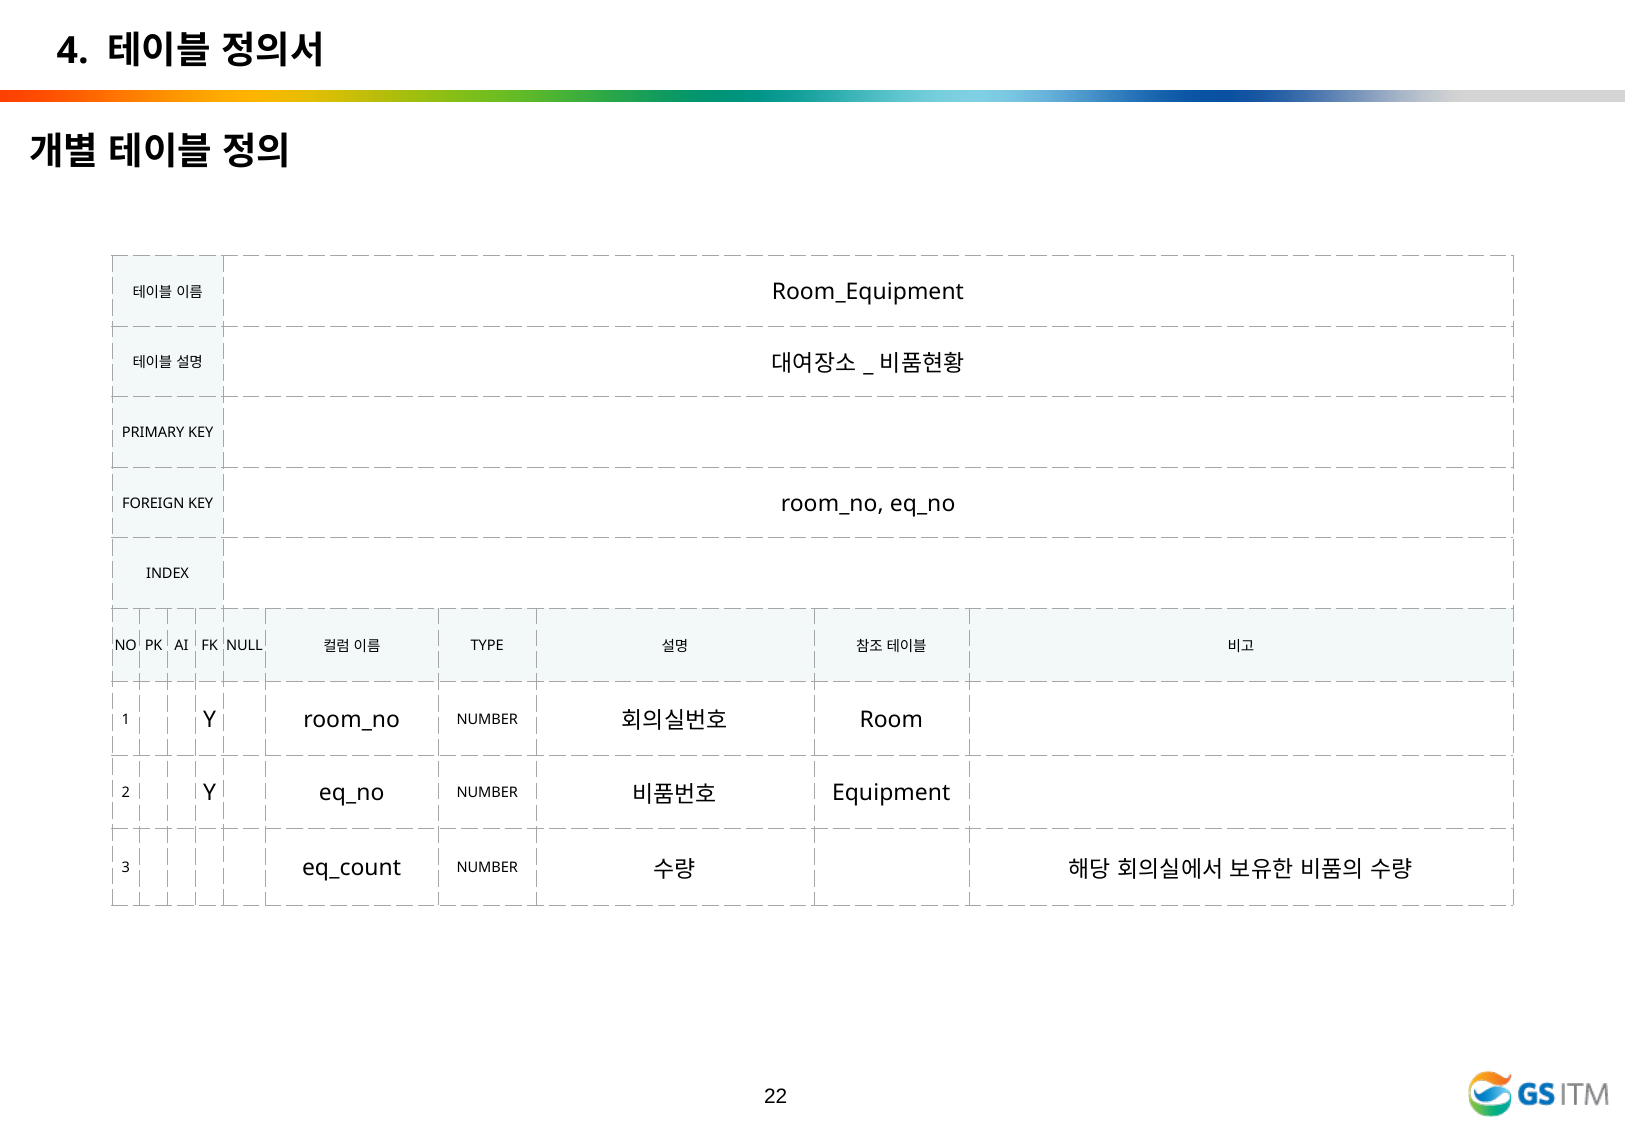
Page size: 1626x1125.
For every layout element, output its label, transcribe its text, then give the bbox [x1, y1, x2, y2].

table_cell 수량 [536, 828, 814, 905]
table_cell 1 [112, 681, 140, 755]
table_cell 테이블 설명 [112, 326, 223, 396]
table_cell [140, 828, 168, 905]
table_cell NO [112, 608, 140, 681]
table_cell NUMBER [439, 828, 536, 905]
table_cell eq_no [265, 755, 439, 828]
text_box 4. 테이블 정의서 [41, 18, 340, 79]
table_cell FK [196, 608, 223, 681]
table_cell TYPE [439, 608, 536, 681]
table_cell [168, 828, 196, 905]
table_cell room_no, eq_no [223, 467, 1513, 537]
table_cell PRIMARY KEY [112, 396, 223, 467]
table_cell [223, 537, 1513, 608]
table_cell NULL [223, 608, 265, 681]
table_cell PK [140, 608, 168, 681]
text_box 개별 테이블 정의 [14, 119, 307, 180]
table_cell [168, 681, 196, 755]
table_cell [969, 681, 1513, 755]
table_cell [223, 396, 1513, 467]
table_cell Equipment [814, 755, 969, 828]
table_cell eq_count [265, 828, 439, 905]
table_cell 해당 회의실에서 보유한 비품의 수량 [969, 828, 1513, 905]
table_cell [140, 681, 168, 755]
table_cell NUMBER [439, 755, 536, 828]
table_cell [168, 755, 196, 828]
table_header Room_Equipment [223, 255, 1513, 326]
table_cell [196, 828, 223, 905]
table_cell NUMBER [439, 681, 536, 755]
table_cell [223, 828, 265, 905]
table_cell 비고 [969, 608, 1513, 681]
table_cell [814, 828, 969, 905]
table_cell Y [196, 681, 223, 755]
table_cell 비품번호 [536, 755, 814, 828]
table_cell INDEX [112, 537, 223, 608]
picture [1467, 1070, 1610, 1118]
table_cell 참조 테이블 [814, 608, 969, 681]
table_cell AI [168, 608, 196, 681]
table_cell [969, 755, 1513, 828]
table_header 테이블 이름 [112, 255, 223, 326]
table_cell 대여장소_비품현황 [223, 326, 1513, 396]
table_cell [223, 681, 265, 755]
table_cell Room [814, 681, 969, 755]
table_cell room_no [265, 681, 439, 755]
picture [0, 90, 1625, 102]
table_cell 설명 [536, 608, 814, 681]
table_cell 3 [112, 828, 140, 905]
table_cell 회의실번호 [536, 681, 814, 755]
table_cell 컬럼 이름 [265, 608, 439, 681]
table_cell [223, 755, 265, 828]
table_cell FOREIGN KEY [112, 467, 223, 537]
table_cell [140, 755, 168, 828]
table_cell 2 [112, 755, 140, 828]
table_cell Y [196, 755, 223, 828]
